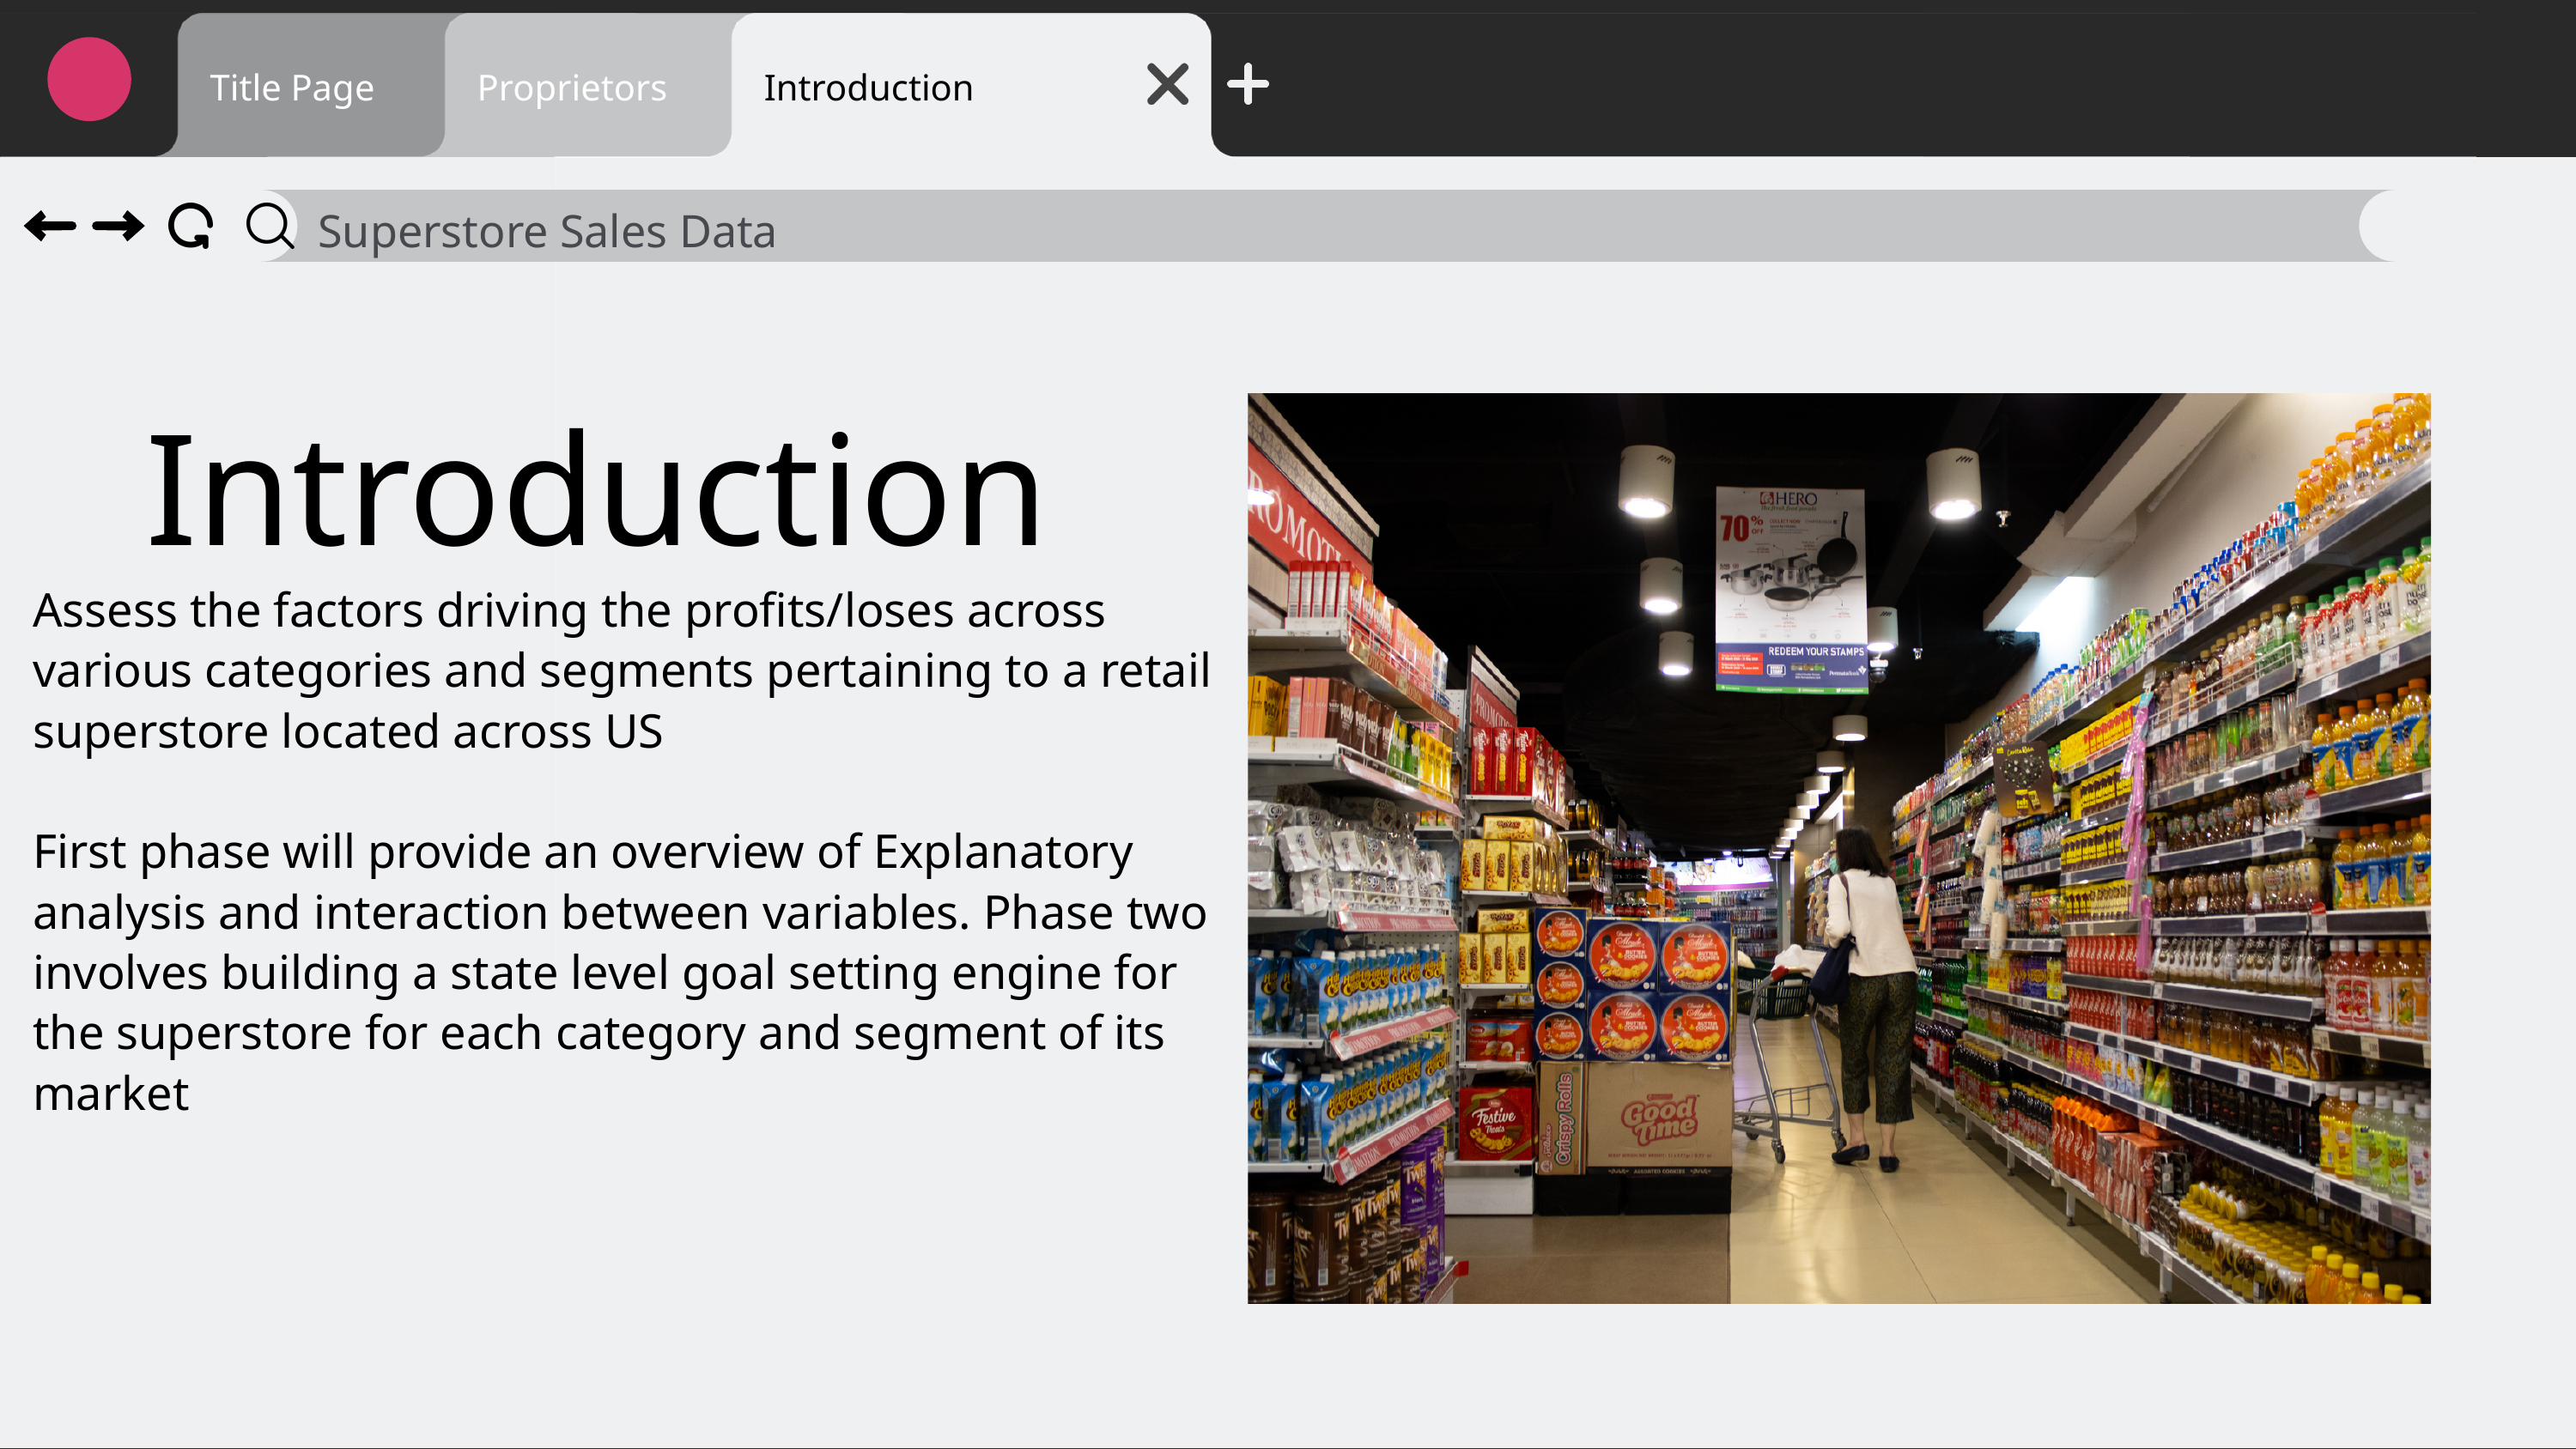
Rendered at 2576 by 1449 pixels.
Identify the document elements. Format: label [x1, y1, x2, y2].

text_box [0, 13, 2576, 1449]
text_box [1248, 392, 2432, 1304]
